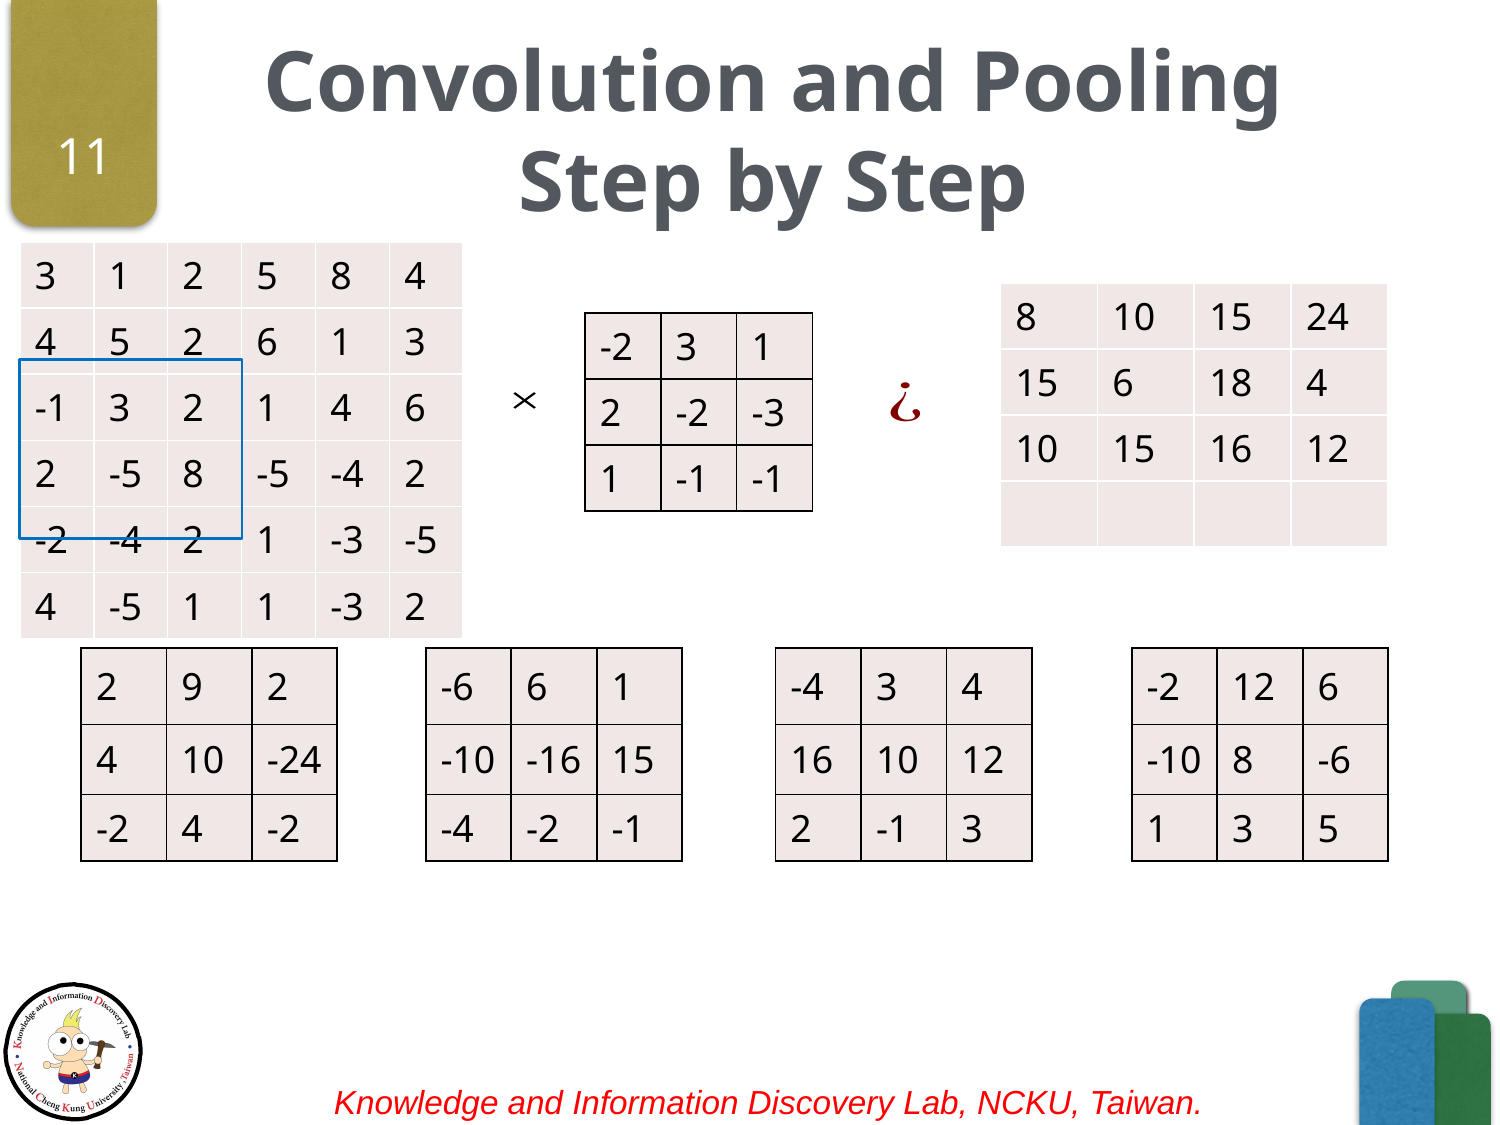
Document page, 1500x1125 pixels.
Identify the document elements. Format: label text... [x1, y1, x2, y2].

table_cell [1195, 482, 1290, 546]
slide_number 11 [26, 129, 143, 190]
table_cell 4 [21, 573, 93, 638]
table_cell 8 [1218, 725, 1302, 794]
table_cell -4 [427, 795, 510, 860]
table_header 4 [947, 649, 1031, 724]
table_cell 5 [1304, 795, 1387, 860]
table_cell -3 [316, 507, 389, 572]
table_header 2 [168, 243, 241, 307]
title Convolution and Pooling Step by Step [168, 14, 1379, 243]
table_cell -2 [21, 540, 93, 572]
table_header 4 [390, 243, 462, 307]
table_cell -2 [82, 795, 166, 860]
table_cell -16 [512, 725, 596, 794]
table_cell 1 [243, 375, 315, 440]
table_cell -1 [862, 795, 946, 860]
table_cell [1098, 482, 1193, 546]
table_cell -5 [390, 507, 462, 572]
table_header 2 [82, 649, 166, 724]
table_cell 5 [95, 309, 167, 358]
picture [1359, 998, 1491, 1125]
table_cell -1 [598, 795, 681, 860]
table_header 1 [598, 649, 681, 724]
table_cell -4 [316, 441, 389, 506]
picture [8, 987, 138, 1117]
table_header -4 [776, 649, 860, 724]
table_cell 15 [598, 725, 681, 794]
table_cell -24 [253, 725, 336, 794]
table_cell 1 [168, 573, 241, 638]
table_cell -6 [1304, 725, 1387, 794]
table_cell 15 [1001, 350, 1097, 414]
table_header 6 [1304, 649, 1387, 724]
table_header 8 [1001, 284, 1097, 348]
table_header 3 [21, 243, 93, 307]
table_header 24 [1292, 284, 1387, 348]
table_header 12 [1218, 649, 1302, 724]
table_cell -4 [95, 540, 167, 572]
text_box [18, 358, 243, 540]
table_cell 15 [1098, 416, 1193, 480]
table_cell 10 [1001, 416, 1097, 480]
table_cell [1001, 482, 1097, 546]
table_cell 1 [316, 309, 389, 373]
table_cell 6 [390, 375, 462, 440]
table_cell 16 [776, 725, 860, 794]
table_cell -10 [427, 725, 510, 794]
table_cell 2 [168, 309, 241, 358]
table_cell 3 [390, 309, 462, 373]
table_cell -1 [662, 446, 736, 510]
table_cell -2 [662, 380, 736, 444]
table_cell -2 [253, 795, 336, 860]
table_cell 18 [1195, 350, 1290, 414]
table_cell 16 [1195, 416, 1290, 480]
table_cell 12 [1292, 416, 1387, 480]
table_cell -3 [316, 573, 389, 638]
table_cell 2 [390, 573, 462, 638]
table_cell -2 [512, 795, 596, 860]
table_cell 4 [167, 795, 251, 860]
table_header -6 [427, 649, 510, 724]
table_header 6 [512, 649, 596, 724]
table_cell 2 [586, 380, 660, 444]
table_header 2 [253, 649, 336, 724]
table_cell 10 [862, 725, 946, 794]
table_cell -5 [243, 441, 315, 506]
table_cell 2 [776, 795, 860, 860]
table_cell 4 [21, 309, 93, 358]
picture [11, 0, 157, 227]
table_cell 4 [1292, 350, 1387, 414]
table_cell 10 [167, 725, 251, 794]
table_header 5 [242, 243, 315, 307]
table_header 1 [95, 243, 167, 307]
table_cell -1 [737, 446, 812, 510]
table_cell 12 [947, 725, 1031, 794]
table_cell 2 [168, 540, 241, 572]
table_cell 3 [1218, 795, 1302, 860]
table_cell 1 [242, 573, 315, 638]
table_header -2 [586, 314, 660, 378]
table_cell 2 [390, 441, 462, 506]
table_cell -10 [1133, 725, 1216, 794]
table_header -2 [1133, 649, 1216, 724]
table_cell 6 [242, 309, 315, 373]
table_header 1 [737, 314, 812, 378]
table_header 10 [1098, 284, 1193, 348]
table_cell 1 [1133, 795, 1216, 860]
table_header 3 [862, 649, 946, 724]
table_cell 6 [1098, 350, 1193, 414]
table_cell 4 [316, 375, 389, 440]
table_cell 4 [82, 725, 166, 794]
table_cell 3 [947, 795, 1031, 860]
table_header 9 [167, 649, 251, 724]
table_header 3 [662, 314, 736, 378]
table_cell 1 [586, 446, 660, 510]
table_cell -5 [95, 573, 167, 638]
table_cell -3 [737, 380, 812, 444]
table_cell [1292, 482, 1387, 546]
table_cell 1 [242, 507, 315, 572]
table_header 8 [316, 243, 389, 307]
table_header 15 [1195, 284, 1290, 348]
